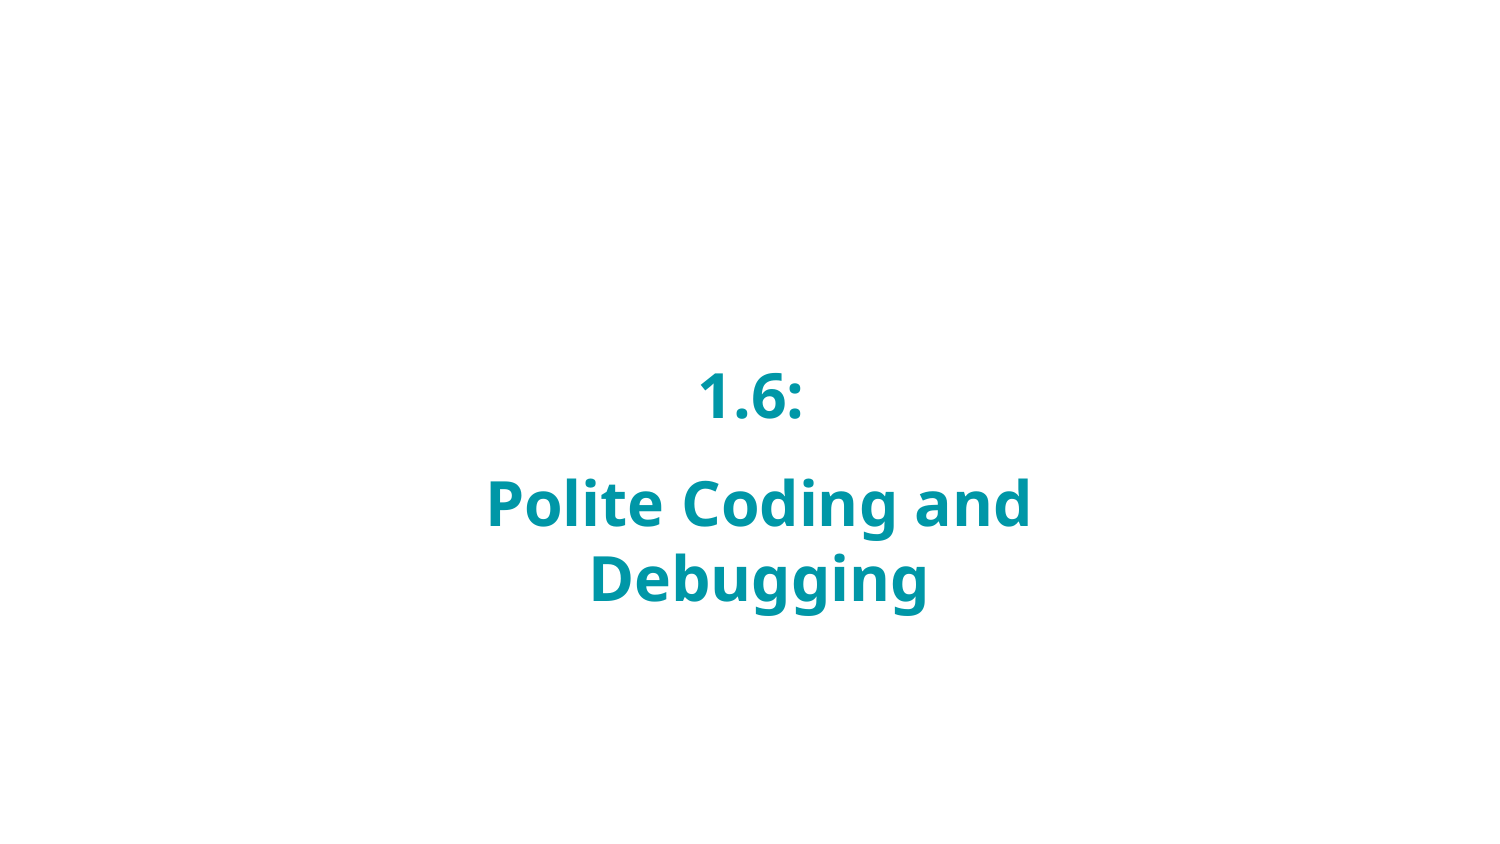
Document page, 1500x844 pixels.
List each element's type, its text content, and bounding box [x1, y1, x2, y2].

text_box 1.6: Polite Coding and Debugging [430, 340, 1089, 422]
